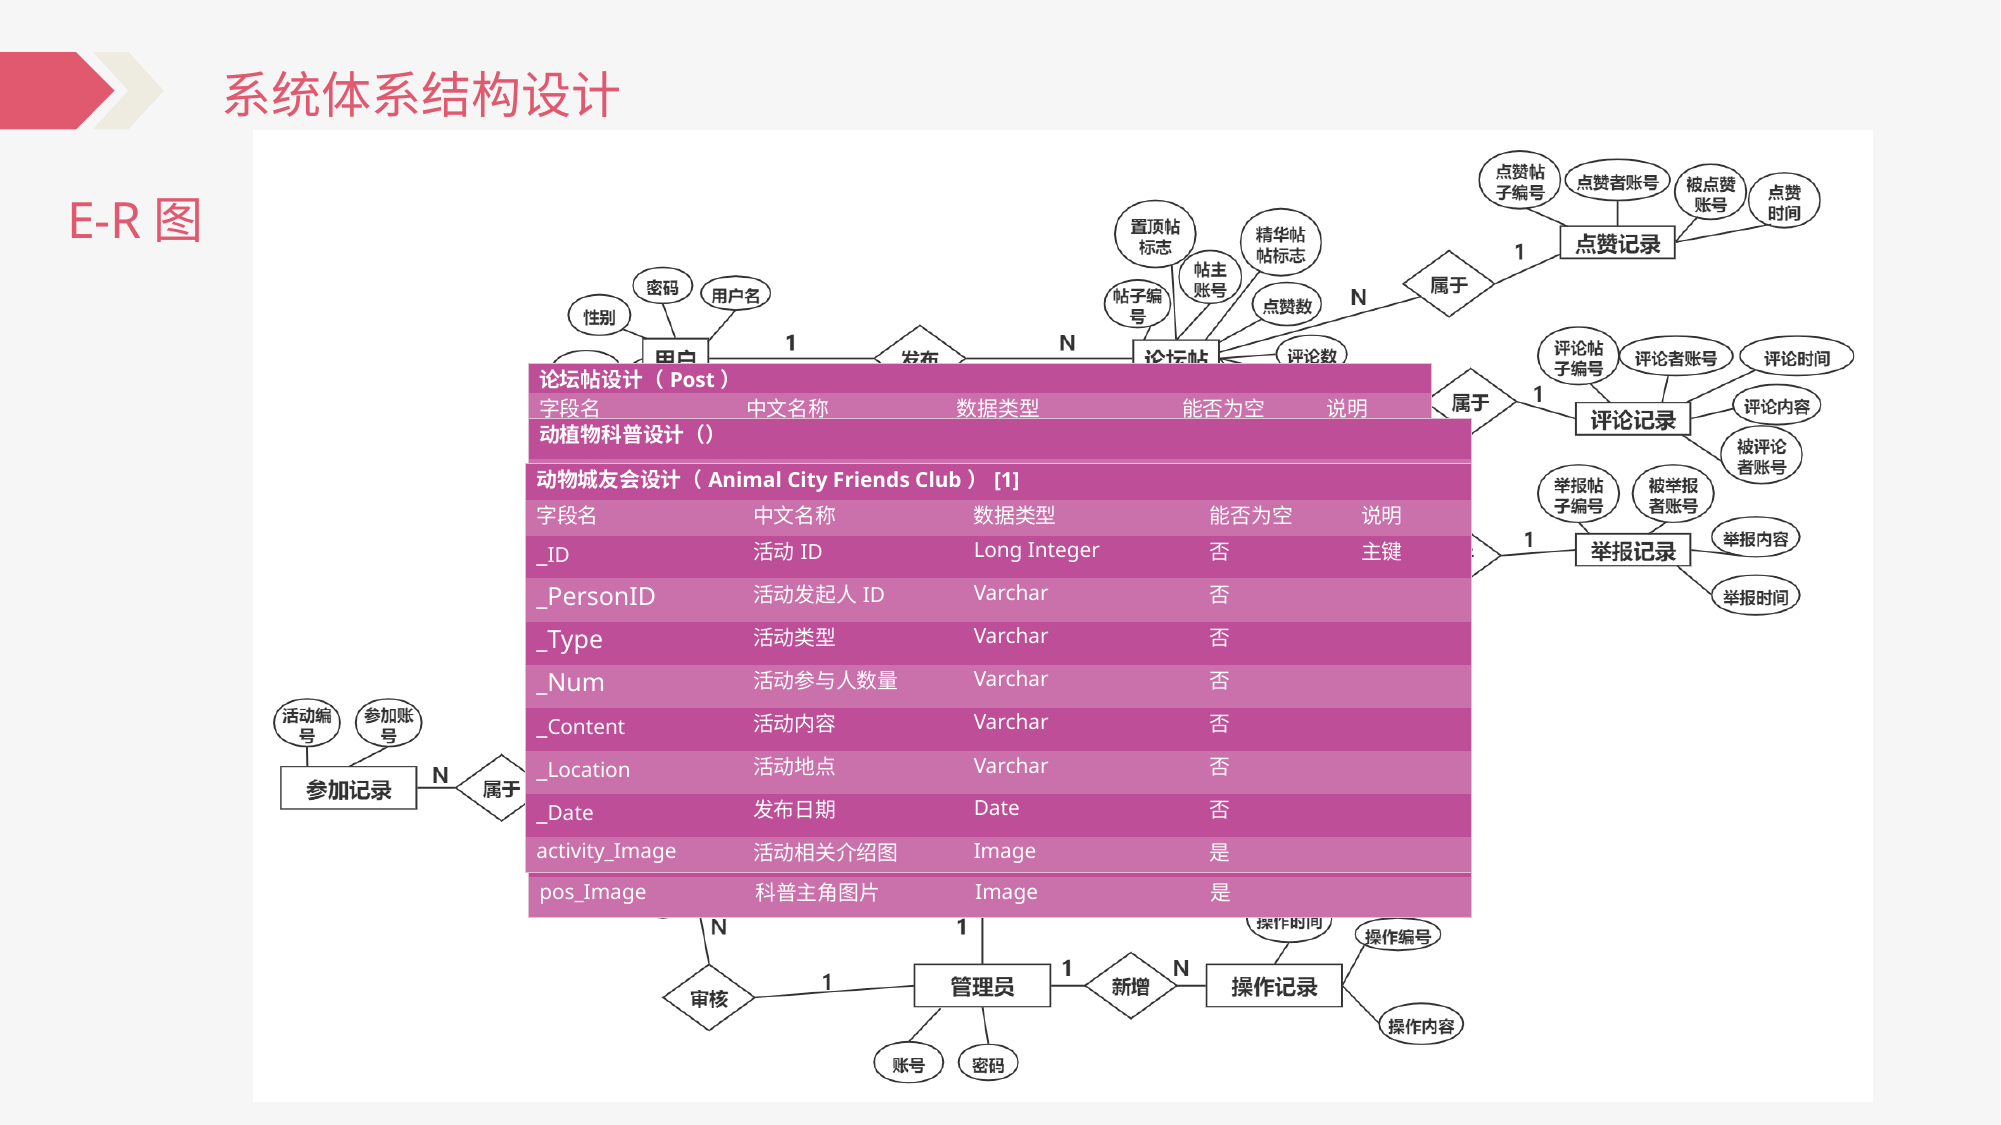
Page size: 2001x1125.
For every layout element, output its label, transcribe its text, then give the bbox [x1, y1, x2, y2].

text_box E-R图 [52, 181, 253, 257]
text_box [195, 44, 668, 132]
picture [253, 130, 1873, 1102]
